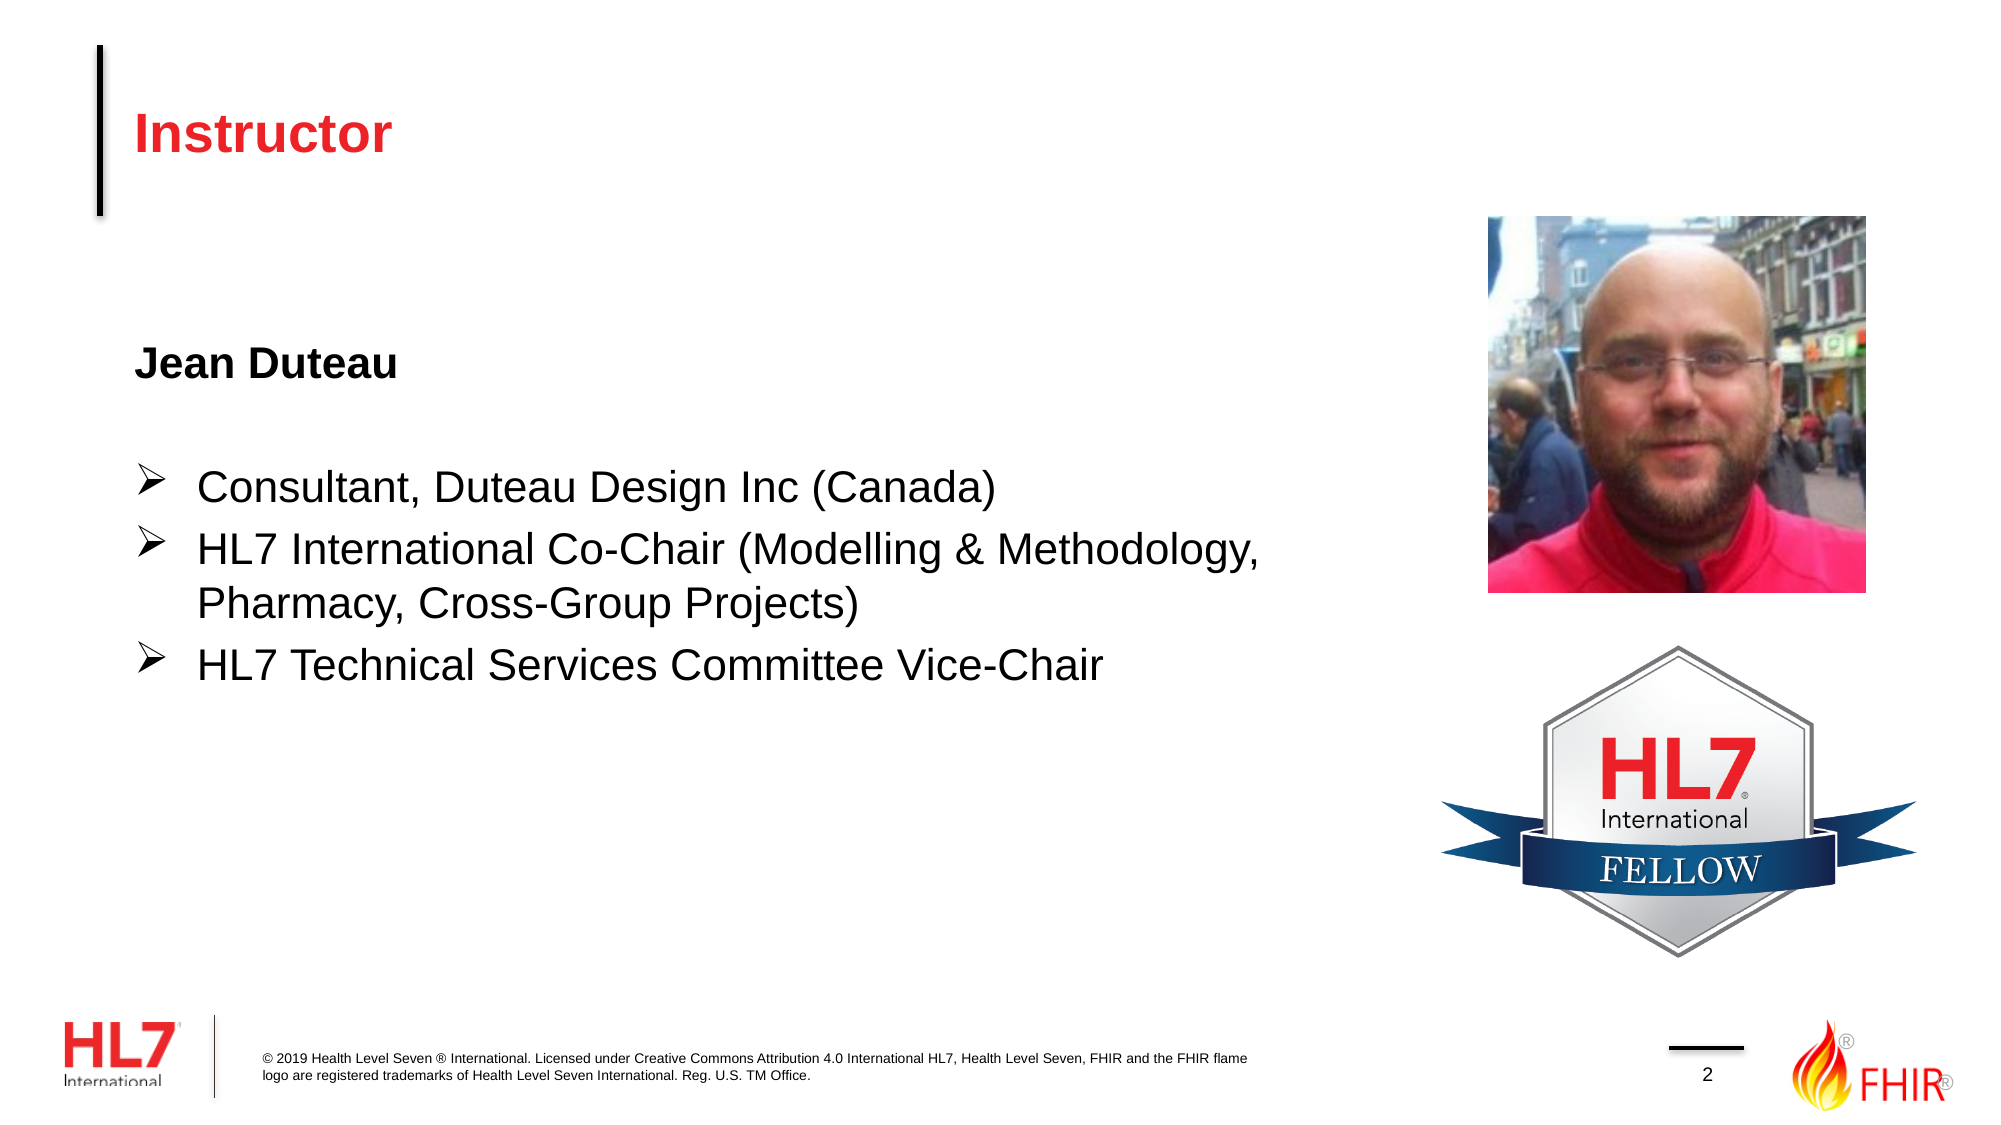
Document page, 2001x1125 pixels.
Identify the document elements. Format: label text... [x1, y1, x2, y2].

footer © 2019 Health Level Seven ® International. Licensed under Creative Commons Attribution 4.0 International HL7, Health Level Seven, FHIR and the FHIR flame logo are registered trademarks of Health Level Seven International. Reg. U.S. TM Office. [262, 1048, 1254, 1083]
picture [1431, 644, 1924, 958]
slide_number 2 [1678, 1048, 1738, 1086]
text_box Jean Duteau Consultant, Duteau Design Inc (Canada) HL7 International Co-Chair (Modelling & Methodology, Pharmacy, Cross-Group Projects) HL7 Technical Services Committee Vice-Chair [134, 333, 1331, 957]
picture [1488, 215, 1866, 594]
title Instructor [134, 45, 1935, 217]
picture [1785, 1014, 1951, 1116]
list [134, 297, 1456, 796]
